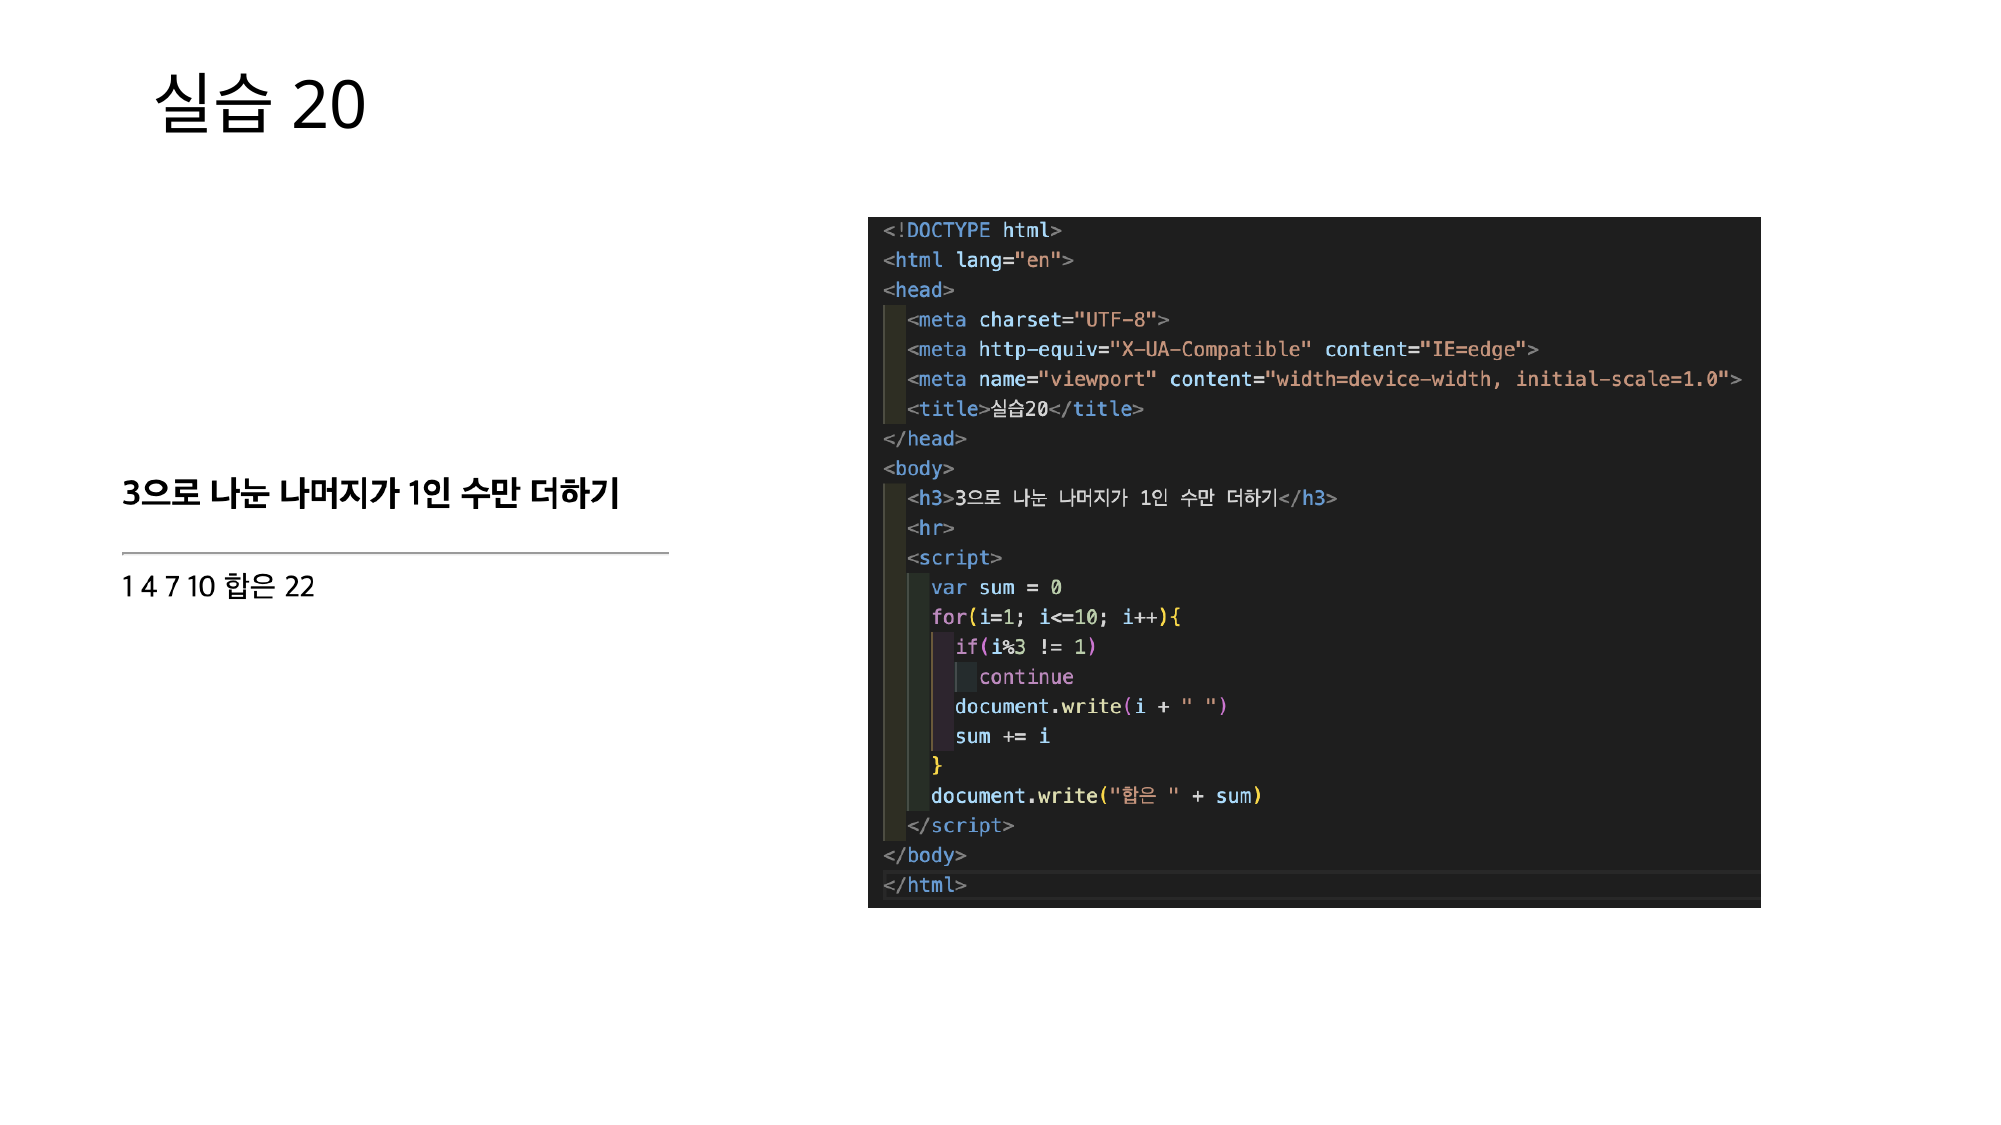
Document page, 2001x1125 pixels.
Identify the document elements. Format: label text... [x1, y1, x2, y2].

picture [109, 447, 669, 678]
title 실습20 [137, 59, 1109, 154]
picture [868, 217, 1761, 908]
